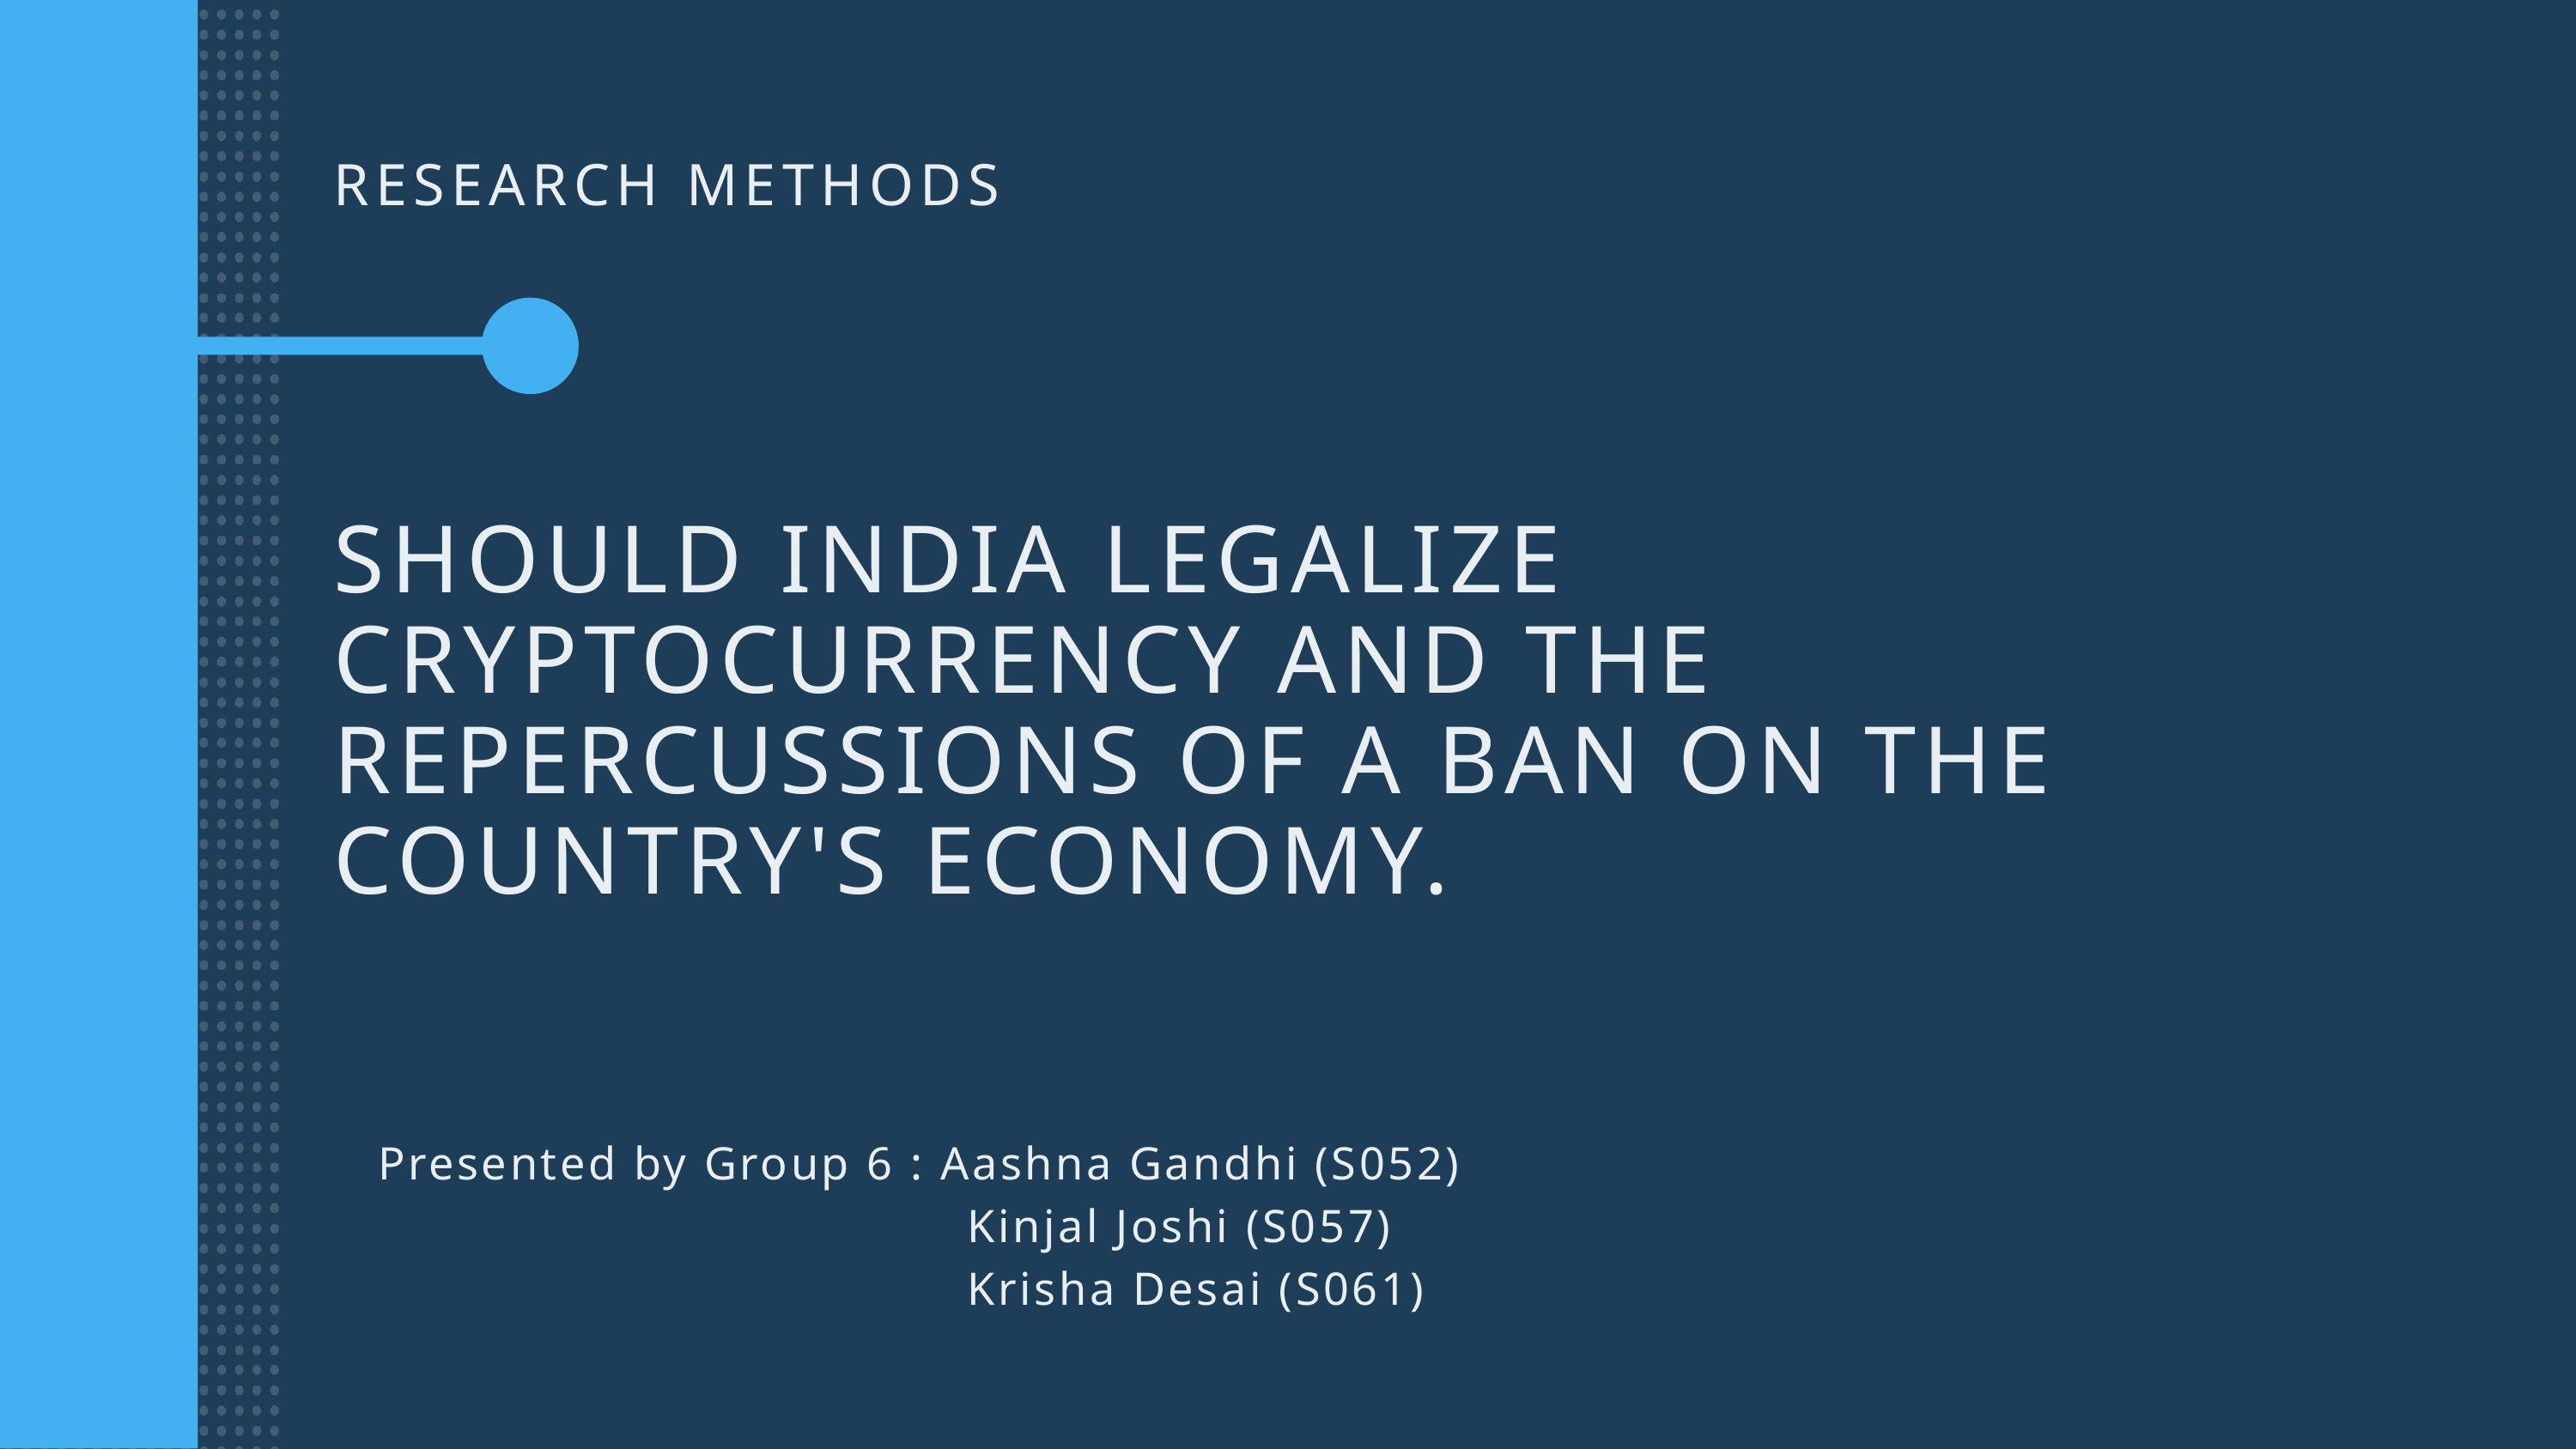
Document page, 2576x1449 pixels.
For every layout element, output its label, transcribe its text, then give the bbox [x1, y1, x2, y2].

picture [0, 0, 286, 1449]
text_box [172, 285, 580, 406]
text_box Presented by Group 6 : Aashna Gandhi (S052) Kinjal Joshi (S057) Krisha Desai (S061) [378, 1125, 1582, 1314]
text_box RESEARCH METHODS [333, 136, 1502, 217]
text_box SHOULD INDIA LEGALIZE CRYPTOCURRENCY AND THE REPERCUSSIONS OF A BAN ON THE COUNTRY'S ECONOMY. [333, 510, 2459, 912]
